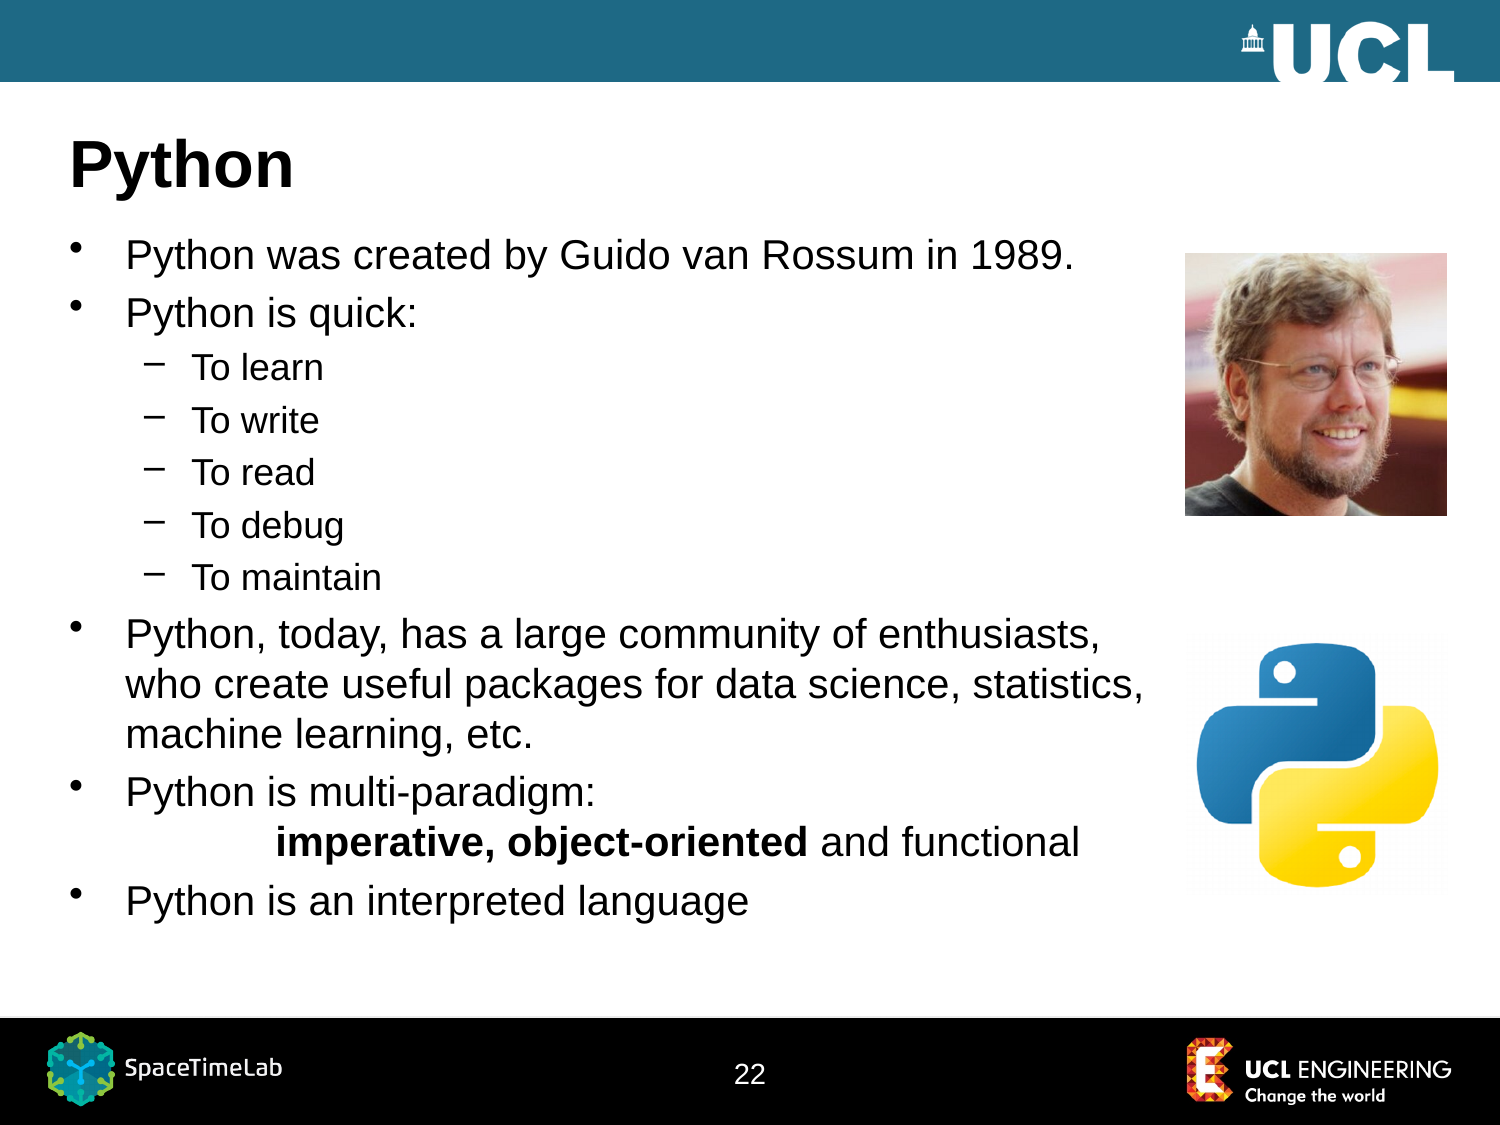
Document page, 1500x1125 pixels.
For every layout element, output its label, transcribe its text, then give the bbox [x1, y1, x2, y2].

footer 22 [496, 1042, 1004, 1103]
title Python [54, 113, 1447, 197]
picture [1185, 633, 1448, 896]
list Python was created by Guido van Rossum in 1989. Python is quick: To learn To write To read To debug To maintain Python, today, has a large community of enthusiasts, who create useful packages for data science, statistics, machine learning, etc. Python is multi-paradigm: imperative, object-oriented and functional Python is an interpreted language [54, 219, 1164, 988]
picture [0, 990, 1500, 1125]
picture [1185, 253, 1448, 516]
